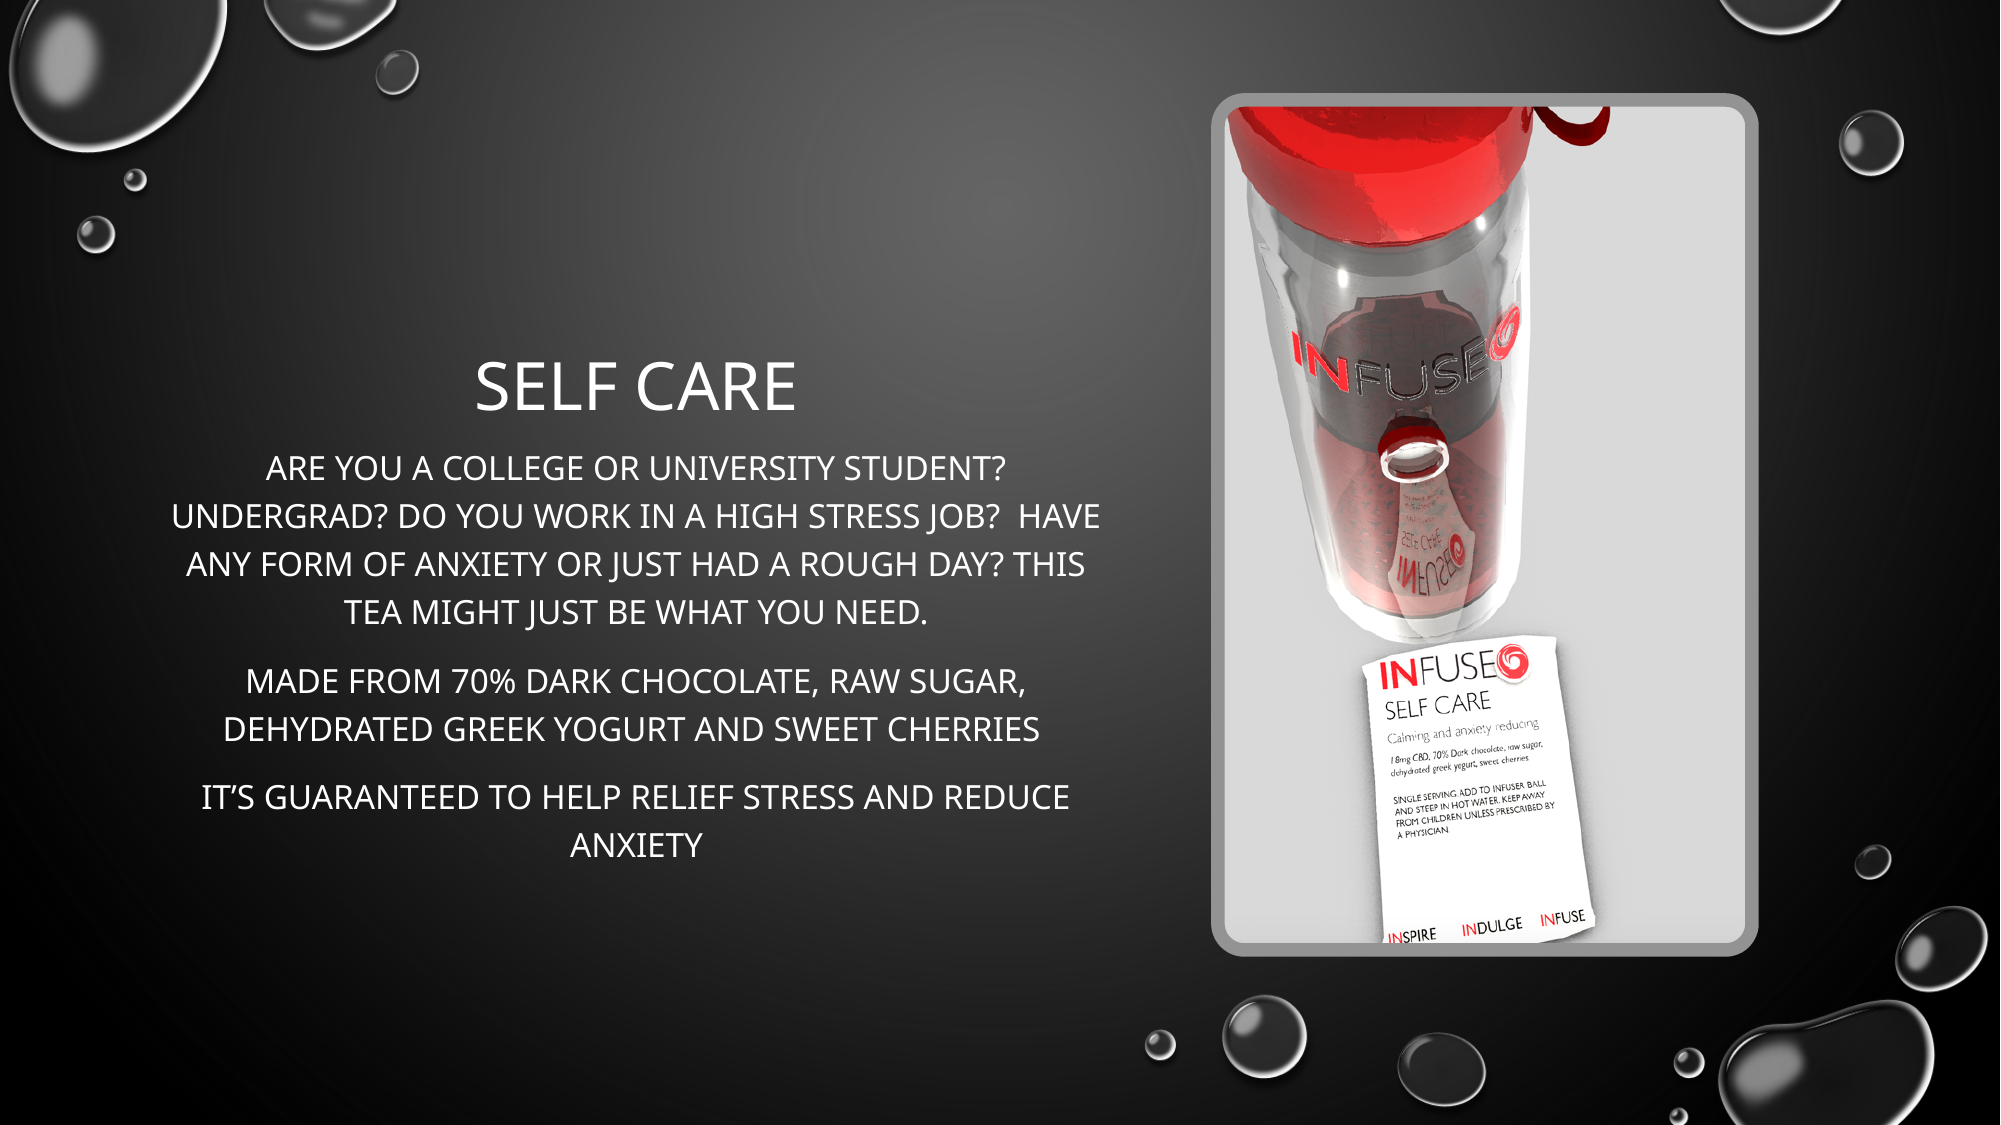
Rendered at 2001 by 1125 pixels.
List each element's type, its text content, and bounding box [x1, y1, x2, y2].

list Are you a college or university student? Undergrad? Do you work in a high stress job? Have any form of anxiety or just had a rough day? This tea might just be what you need. Made from 70% dark chocolate, raw sugar, dehydrated Greek yogurt and sweet cherries It’s guaranteed to help relief stress and reduce anxiety [149, 431, 1124, 950]
title Self care [149, 99, 1124, 431]
picture [0, 0, 2000, 1125]
